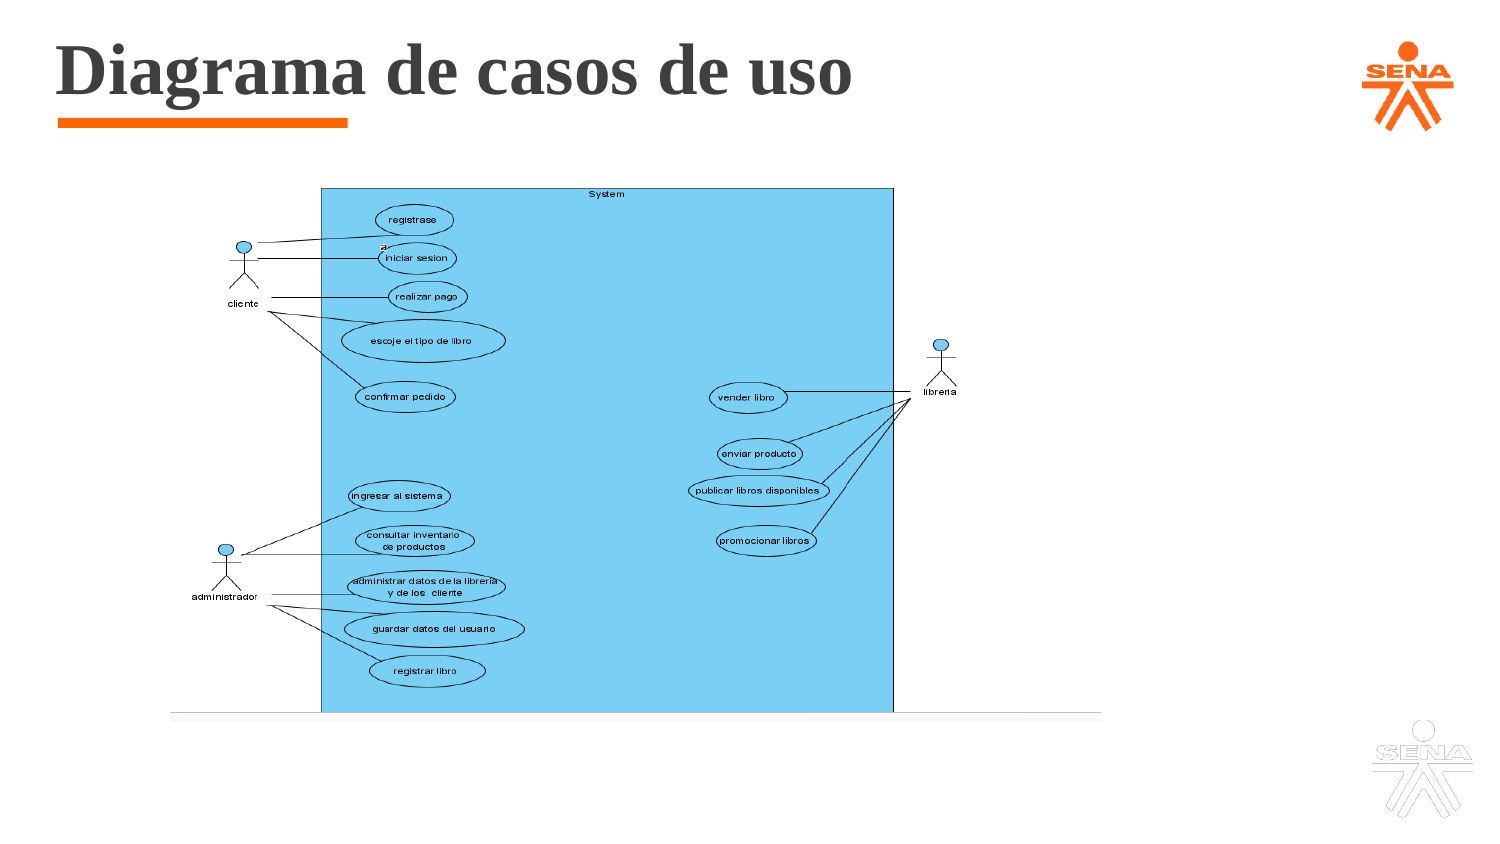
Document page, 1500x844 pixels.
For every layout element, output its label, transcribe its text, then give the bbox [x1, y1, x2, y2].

picture [1330, 0, 1500, 156]
text_box [57, 117, 348, 128]
text_box Diagrama de casos de uso [40, 14, 971, 121]
picture [170, 179, 1102, 722]
picture [1372, 720, 1473, 818]
